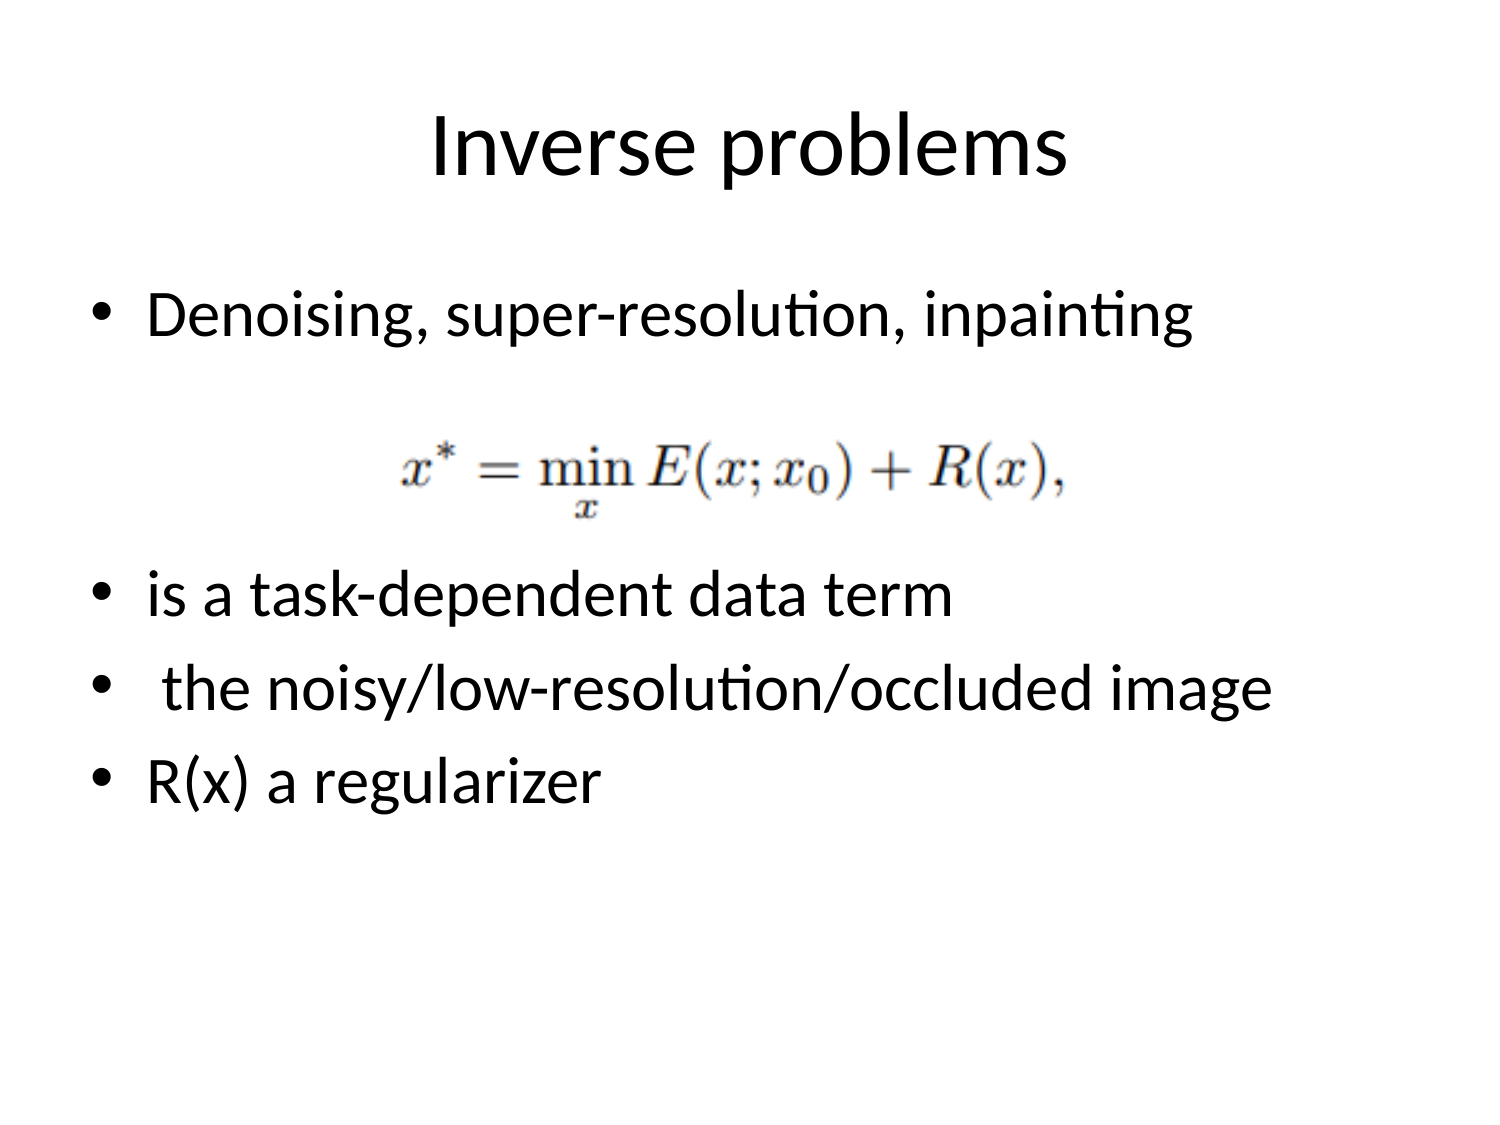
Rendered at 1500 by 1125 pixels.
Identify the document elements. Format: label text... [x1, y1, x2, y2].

picture [336, 373, 1113, 559]
title Inverse problems [75, 45, 1425, 233]
